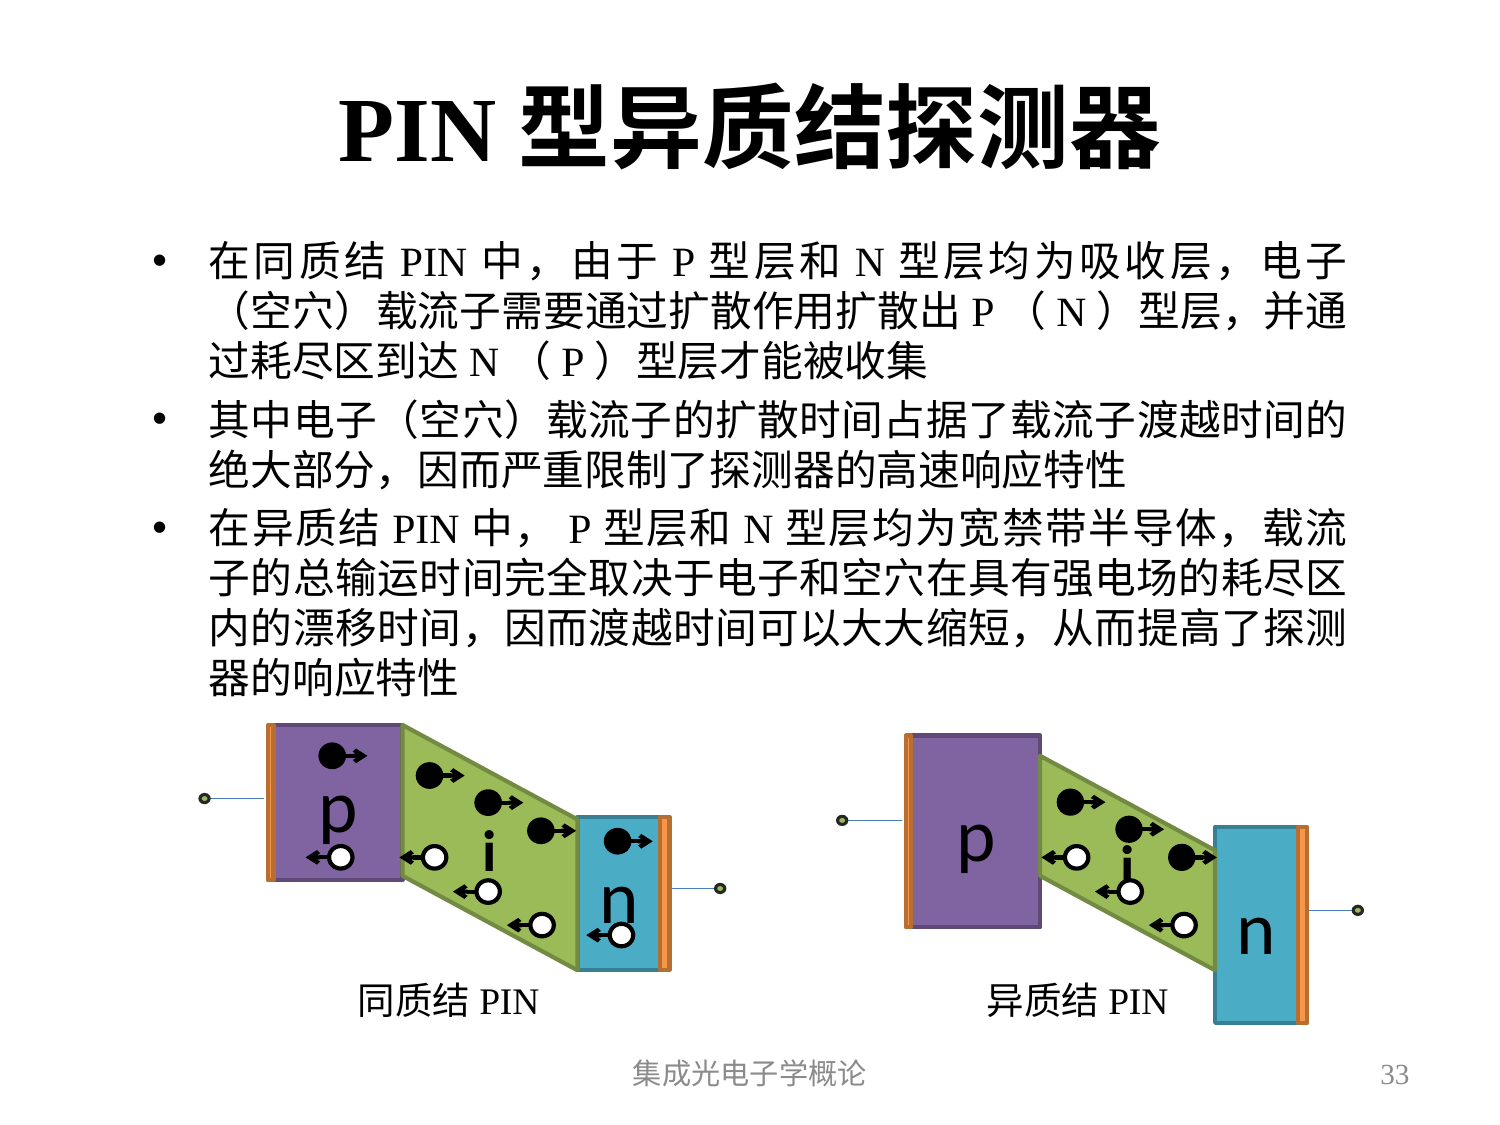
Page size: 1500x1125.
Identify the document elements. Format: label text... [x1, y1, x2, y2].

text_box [199, 724, 1363, 1026]
footer 集成光电子学概论 [439, 1042, 1060, 1103]
title PIN型异质结探测器 [75, 75, 1425, 175]
slide_number 33 [1074, 1042, 1425, 1103]
list 在同质结PIN中，由于P型层和N型层均为吸收层，电子（空穴）载流子需要通过扩散作用扩散出P（N）型层，并通过耗尽区到达N（P）型层才能被收集 其中电子（空穴）载流子的扩散时间占据了载流子渡越时间的绝大部分，因而严重限制了探测器的高速响应特性 在异质结PIN中，P型层和N型层均为宽禁带半导体，载流子的总输运时间完全取决于电子和空穴在具有强电场的耗尽区内的漂移时间，因而渡越时间可以大大缩短，从而提高了探测器的响应特性 [137, 227, 1363, 1038]
